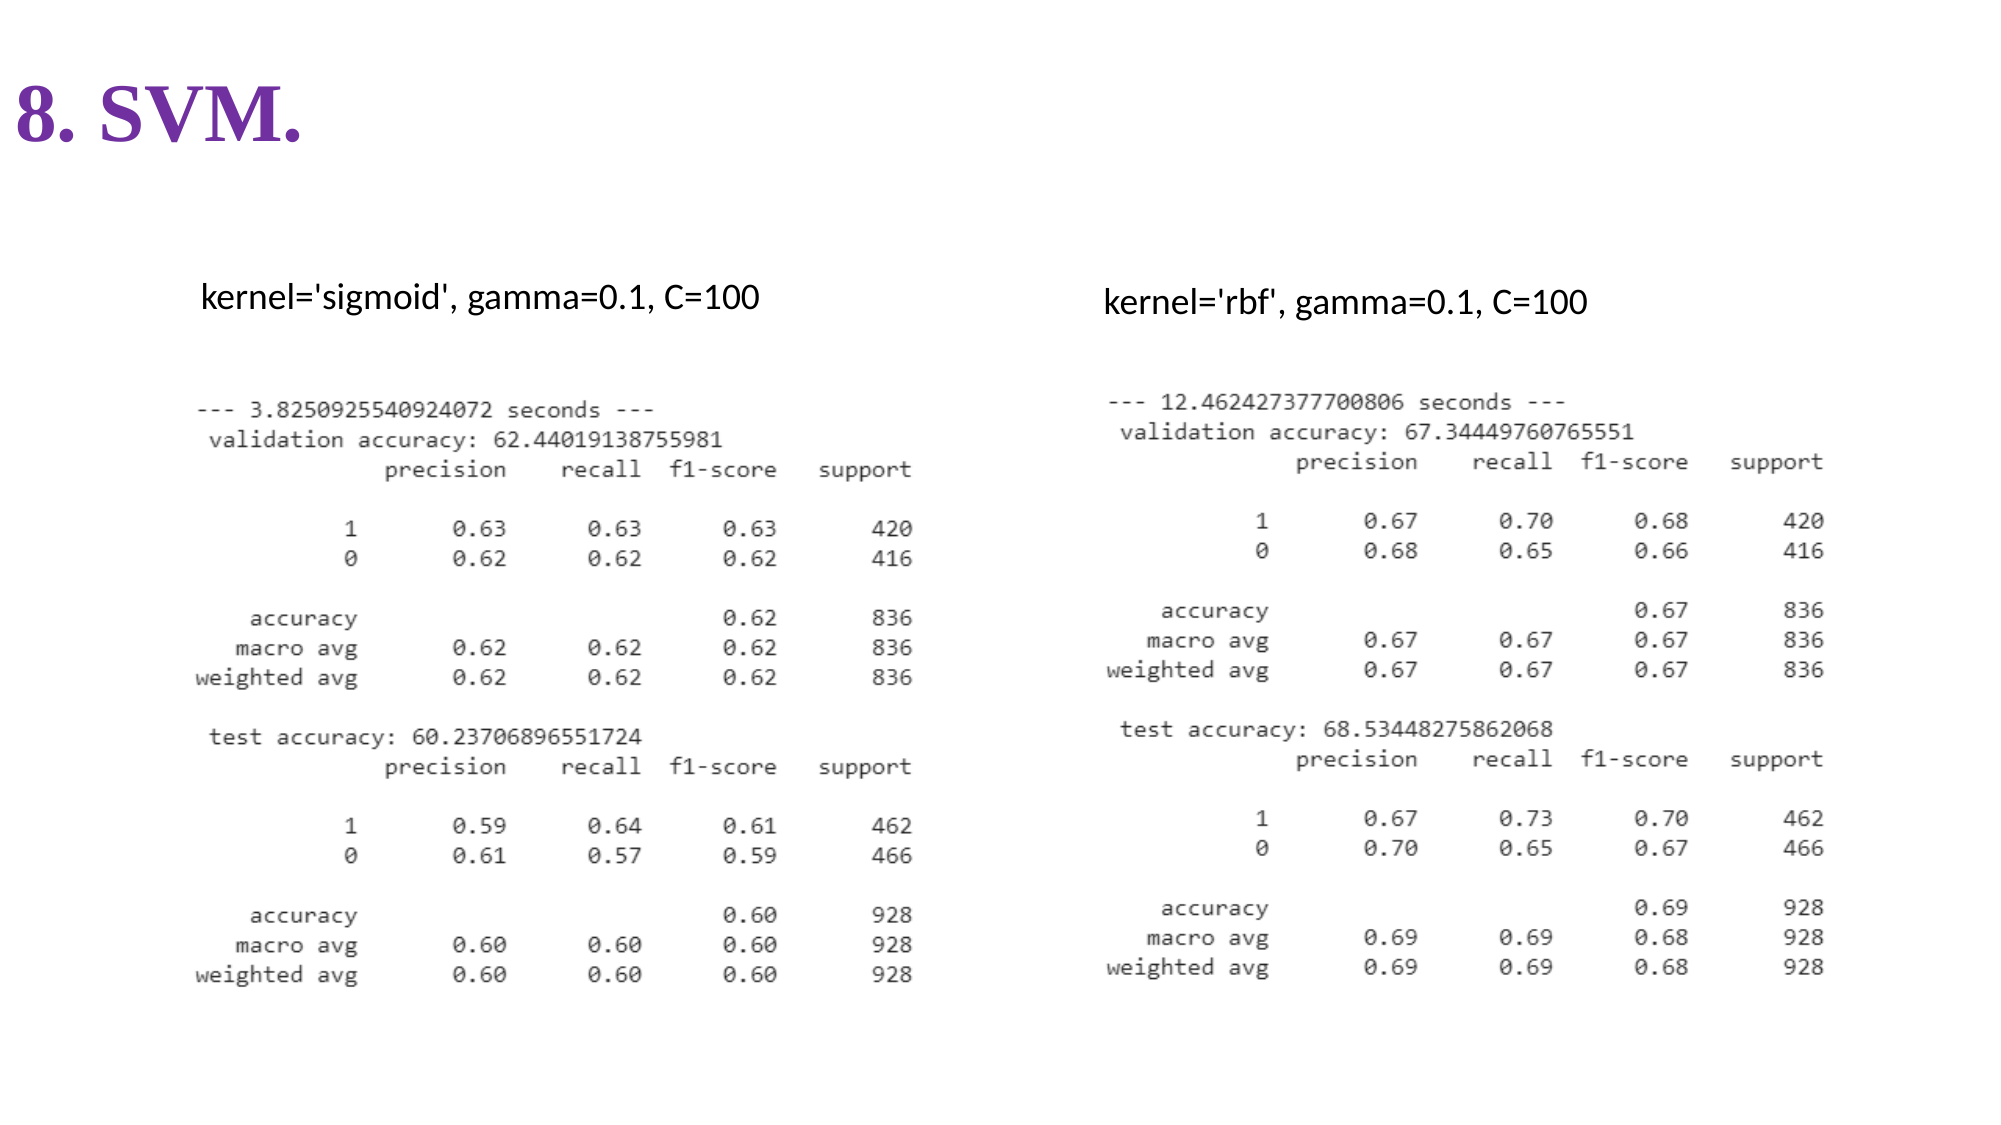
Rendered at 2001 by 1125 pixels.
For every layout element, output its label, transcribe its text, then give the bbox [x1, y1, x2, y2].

title 8. SVM. [0, 0, 1642, 230]
text_box kernel='sigmoid', gamma=0.1, C=100 [186, 264, 775, 325]
picture [1086, 388, 1857, 989]
picture [178, 388, 936, 998]
text_box kernel='rbf', gamma=0.1, C=100 [1089, 269, 1603, 330]
